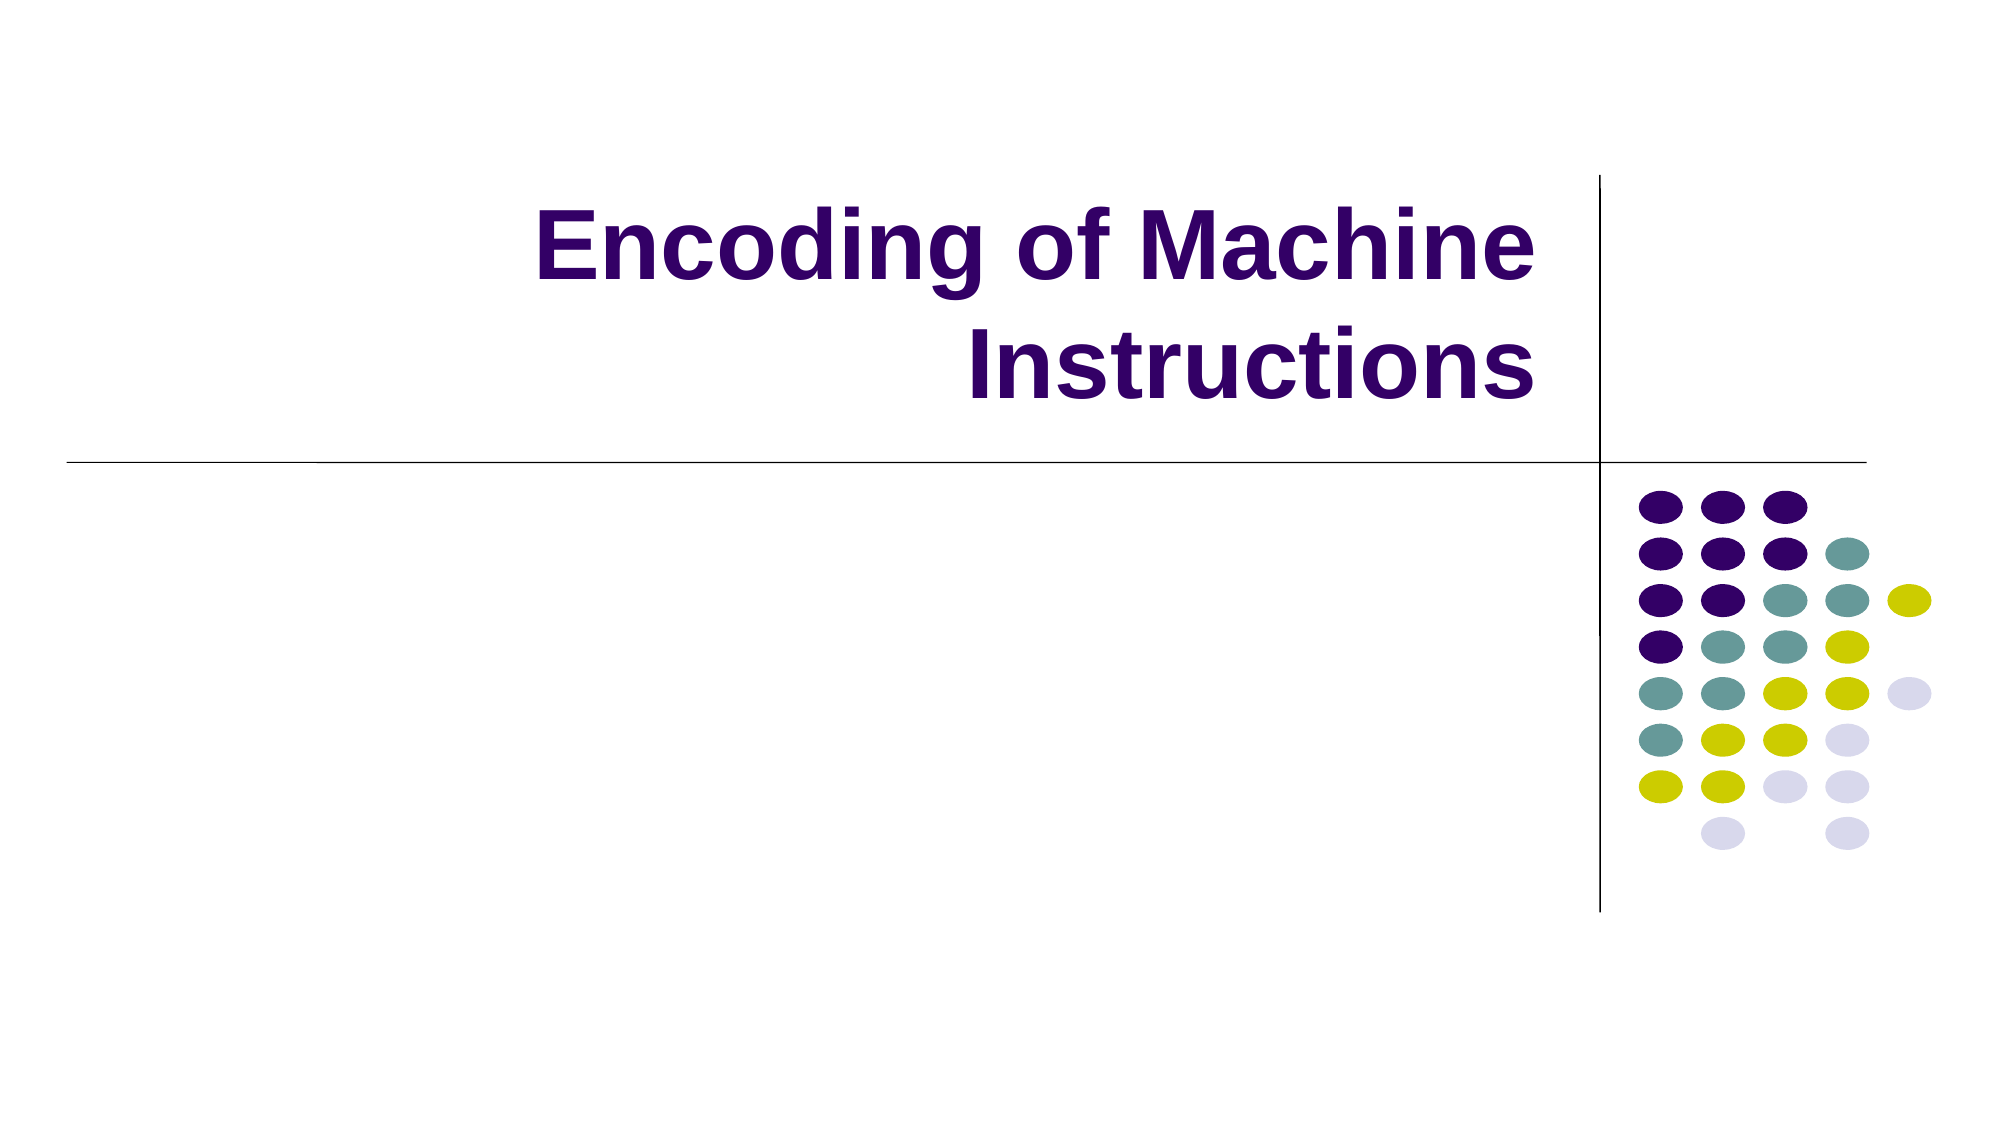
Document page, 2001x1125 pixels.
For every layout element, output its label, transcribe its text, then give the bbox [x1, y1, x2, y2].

title Encoding of Machine Instructions [69, 76, 1553, 427]
